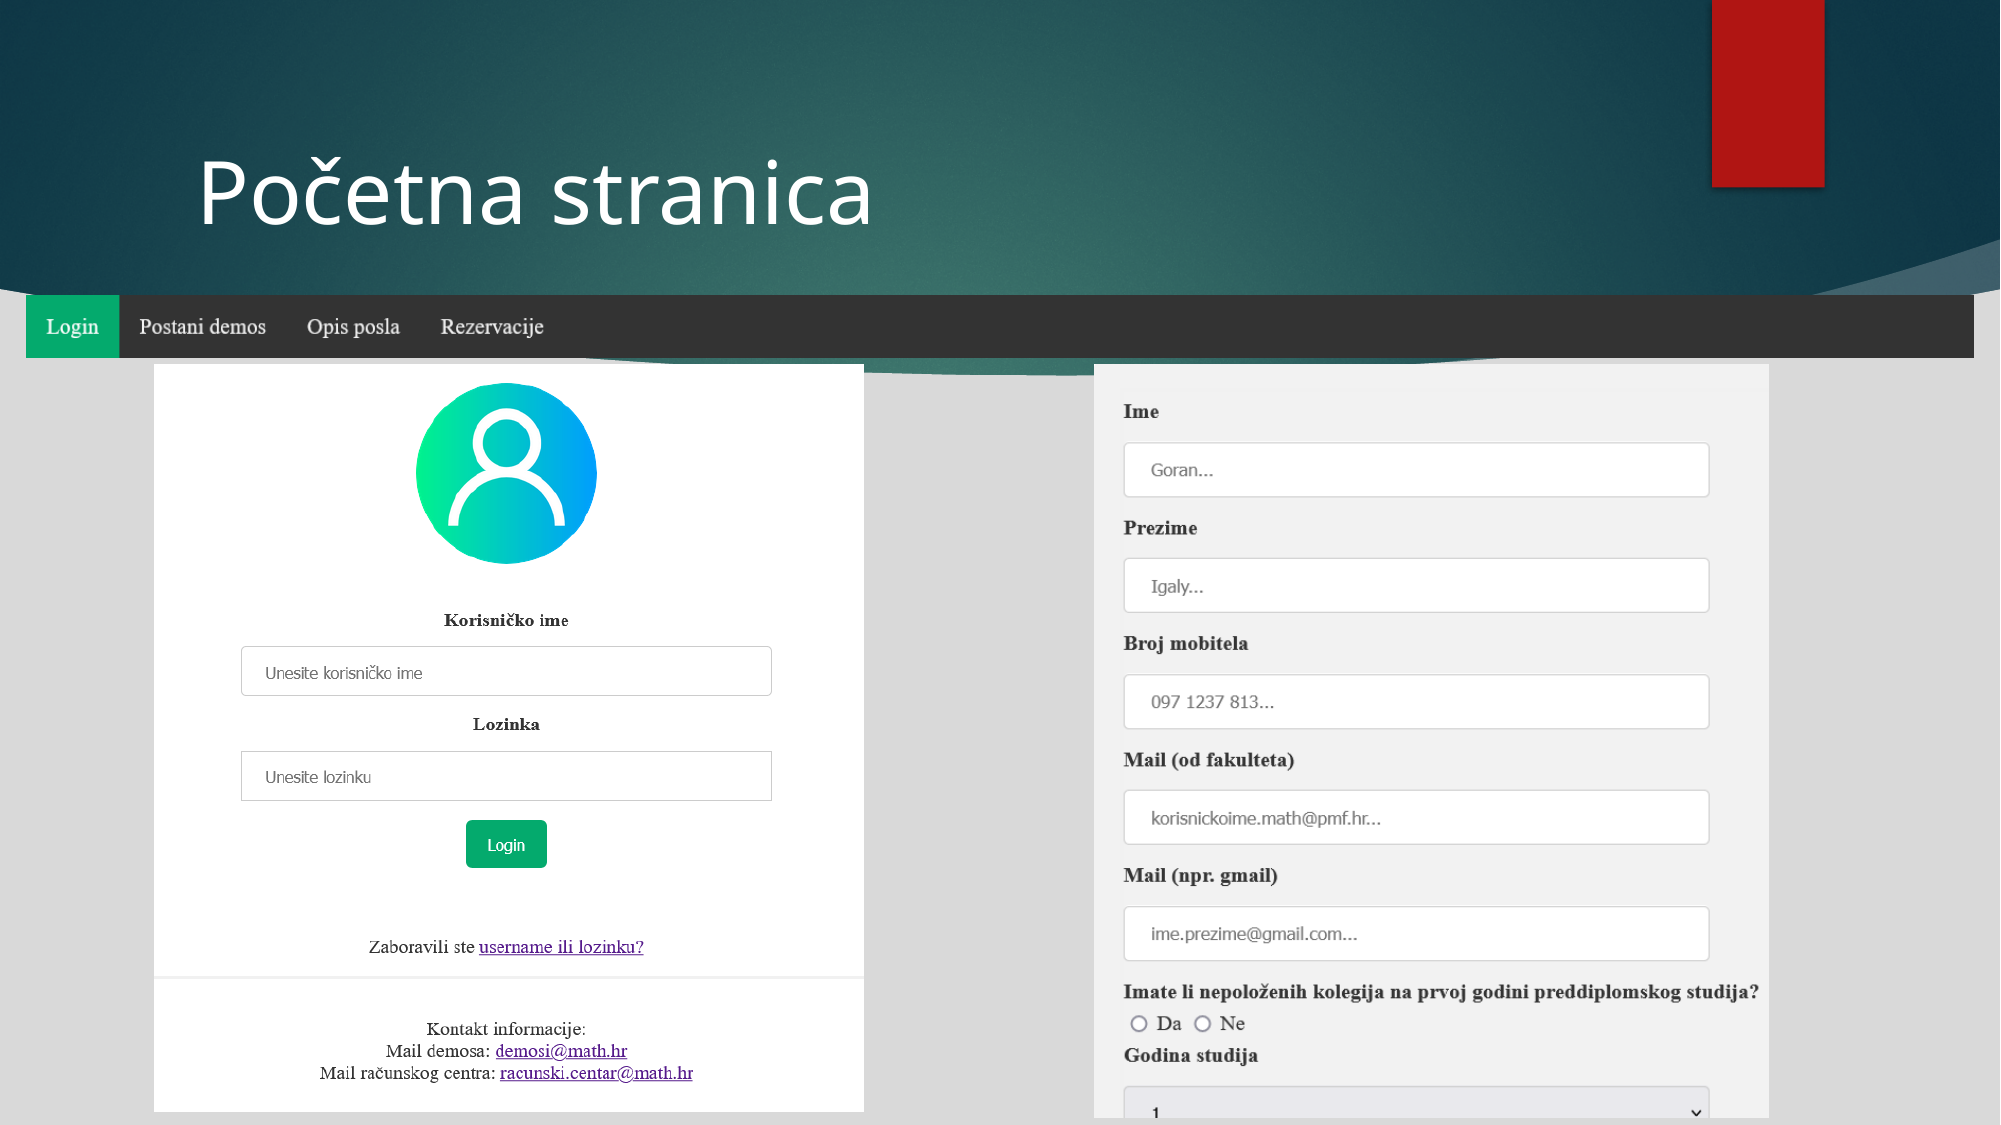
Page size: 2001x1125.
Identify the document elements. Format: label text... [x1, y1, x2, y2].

text_box [0, 0, 2000, 293]
text_box [0, 289, 1092, 1125]
picture [26, 295, 1974, 358]
text_box [1770, 289, 2000, 1125]
picture [1094, 364, 1769, 1118]
title Početna stranica [181, 74, 1649, 293]
text_box [867, 369, 1089, 375]
picture [154, 364, 864, 1112]
text_box [1711, 0, 1825, 188]
text_box [1819, 239, 2000, 294]
